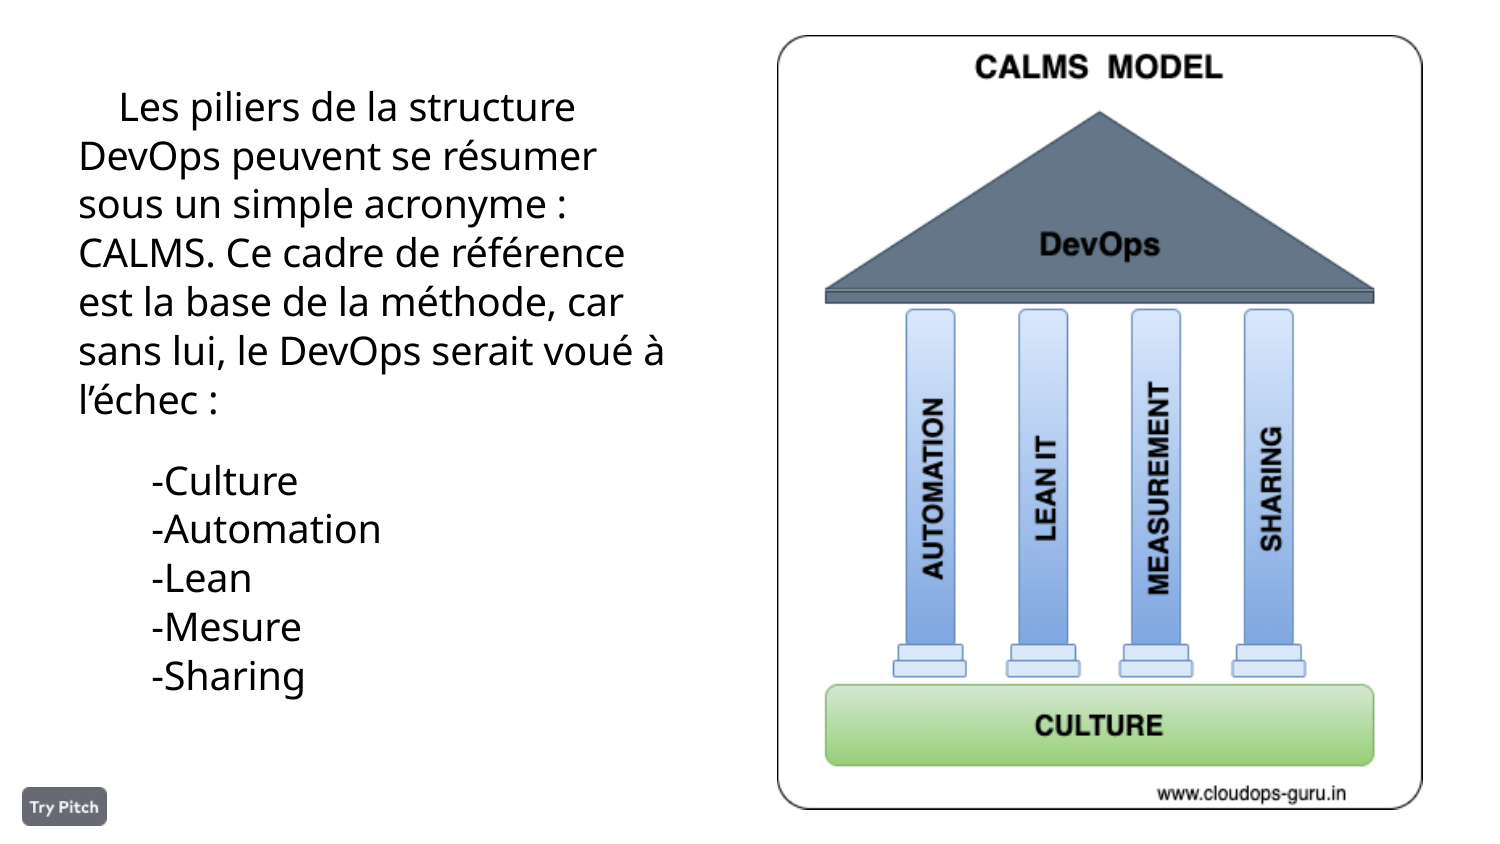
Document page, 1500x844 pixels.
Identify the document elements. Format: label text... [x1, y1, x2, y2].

text_box -Culture -Automation -Lean -Mesure -SharingE [151, 454, 383, 699]
picture [777, 35, 1423, 810]
picture [22, 787, 107, 826]
text_box Les piliers de la structure DevOps peuvent se résumer sous un simple acronyme : CALMS. Ce cadre de référence est la base de la méthode, car sans lui, le DevOps serait voué à l’échec : [78, 80, 679, 422]
